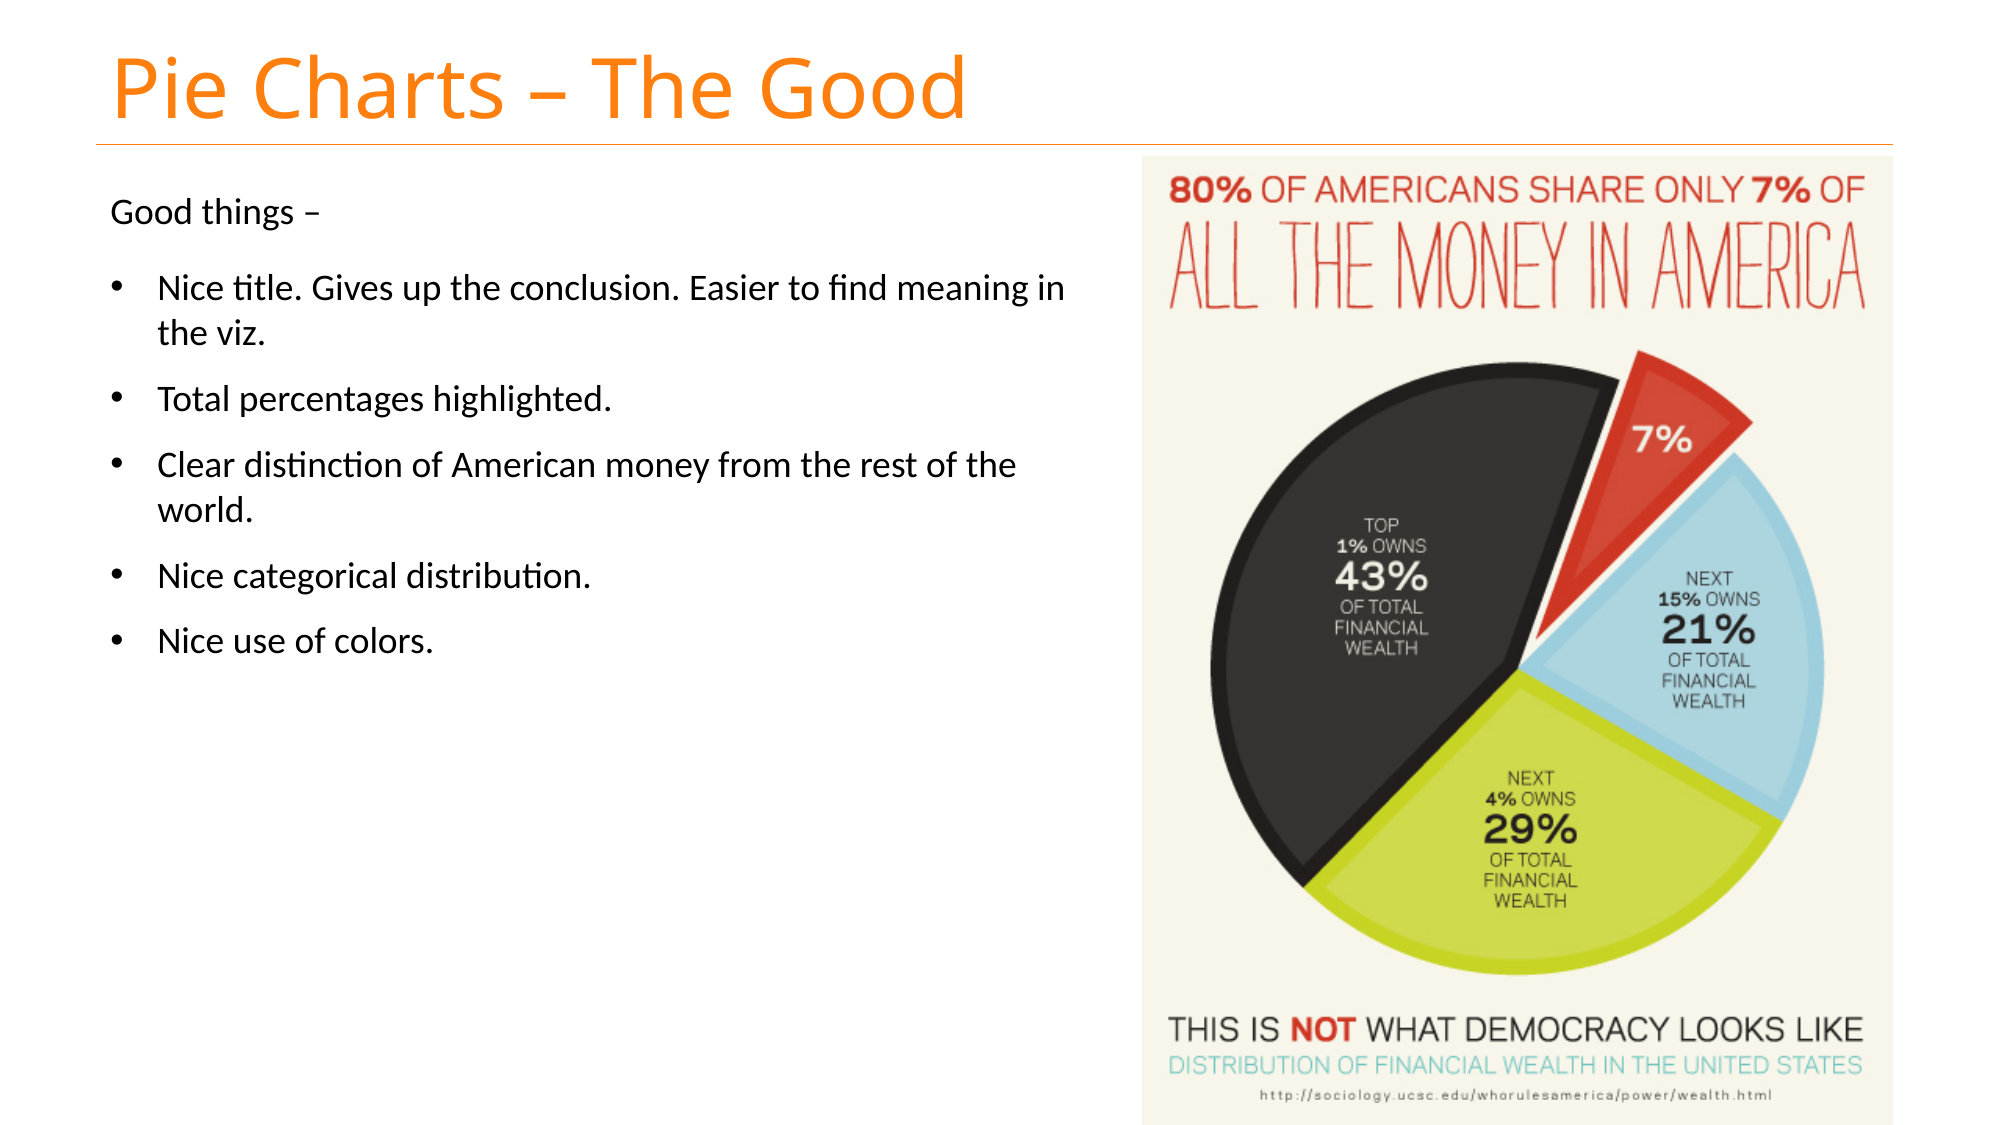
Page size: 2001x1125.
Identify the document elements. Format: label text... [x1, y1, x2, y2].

picture [1142, 156, 1893, 1125]
text_box Good things – Nice title. Gives up the conclusion. Easier to find meaning in the viz. Total percentages highlighted. Clear distinction of American money from the rest of the world. Nice categorical distribution. Nice use of colors. [95, 179, 1123, 735]
title Pie Charts – The Good [95, 27, 1596, 144]
